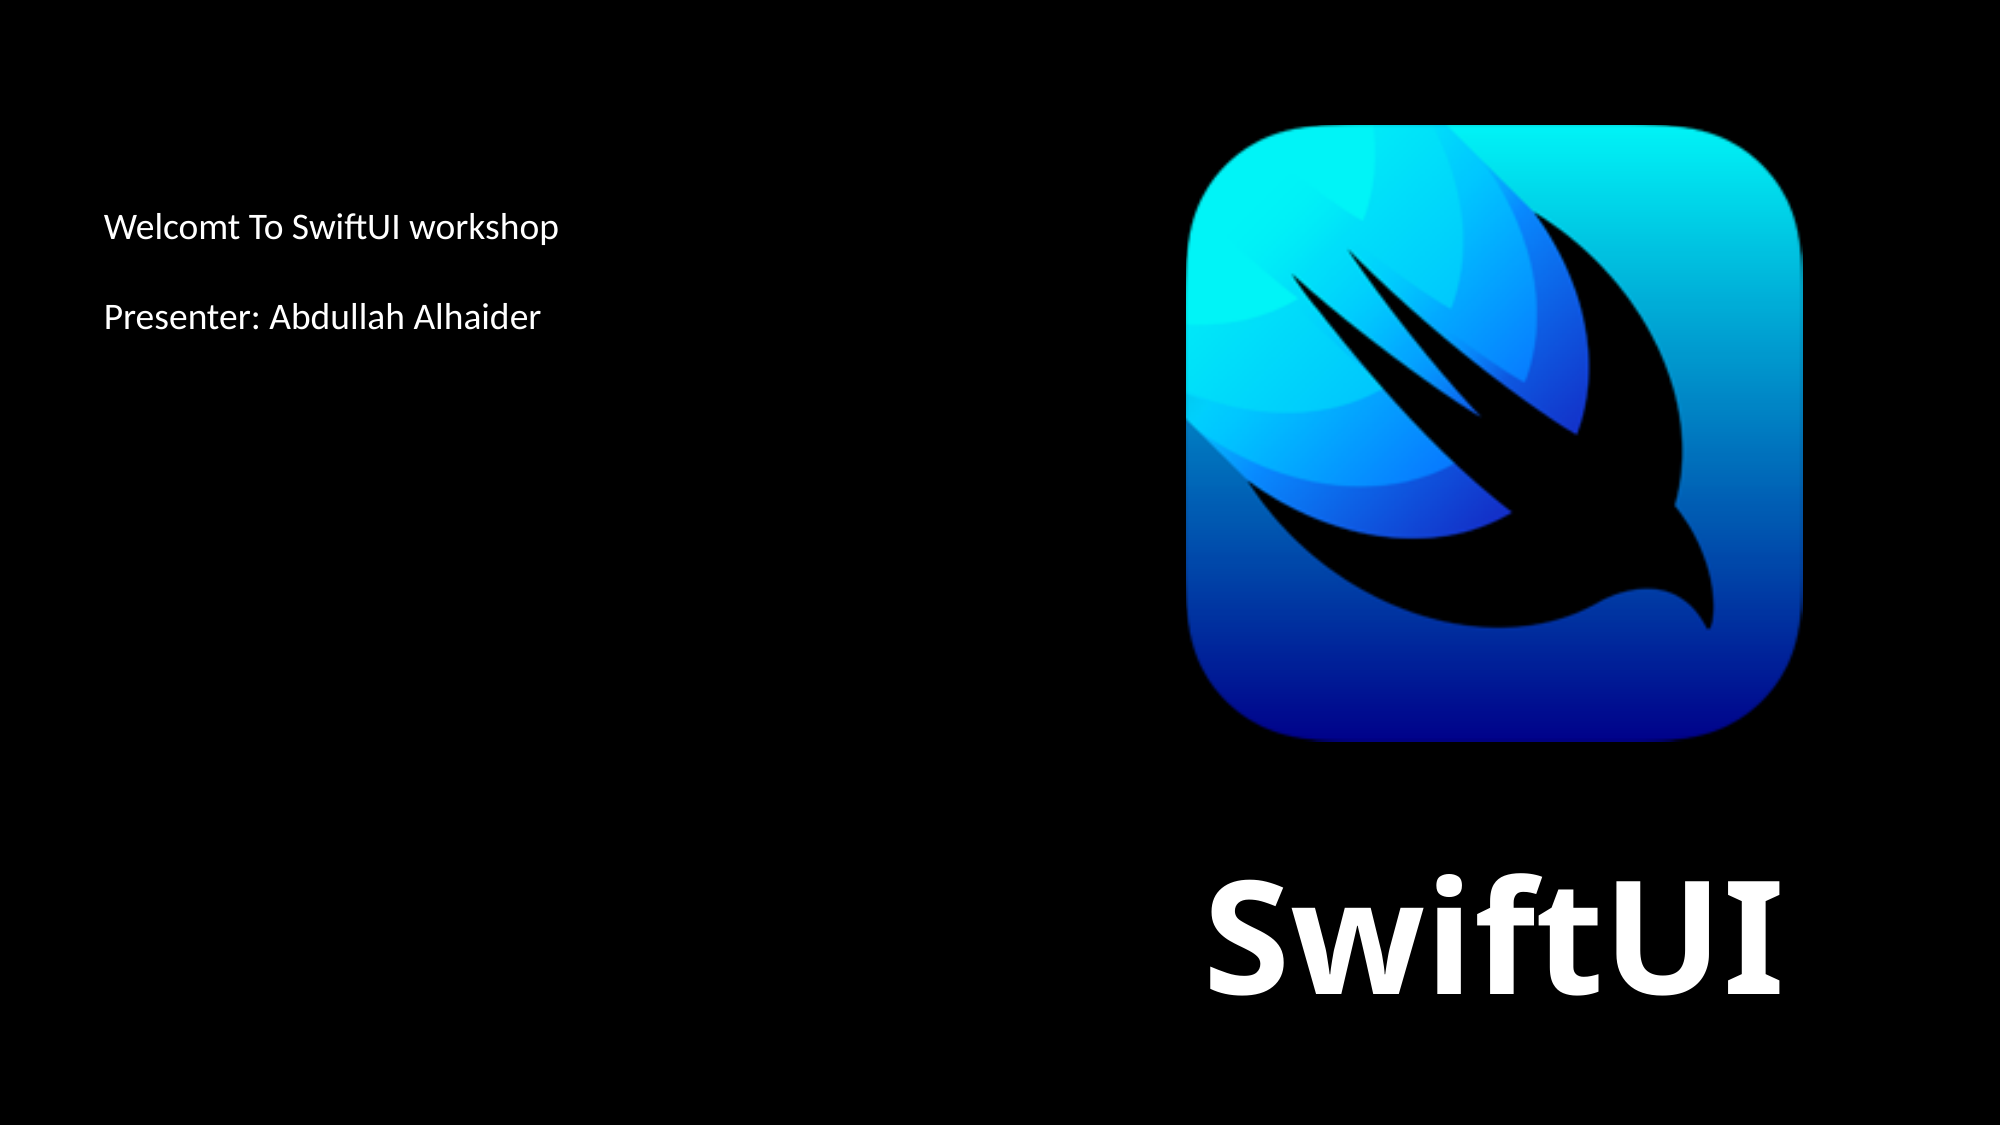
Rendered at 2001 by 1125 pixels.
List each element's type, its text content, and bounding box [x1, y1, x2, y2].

title SwiftUI [1186, 803, 1803, 1037]
picture [1186, 125, 1803, 742]
text_box Welcomt To SwiftUI workshop Presenter: Abdullah Alhaider [89, 194, 1097, 345]
